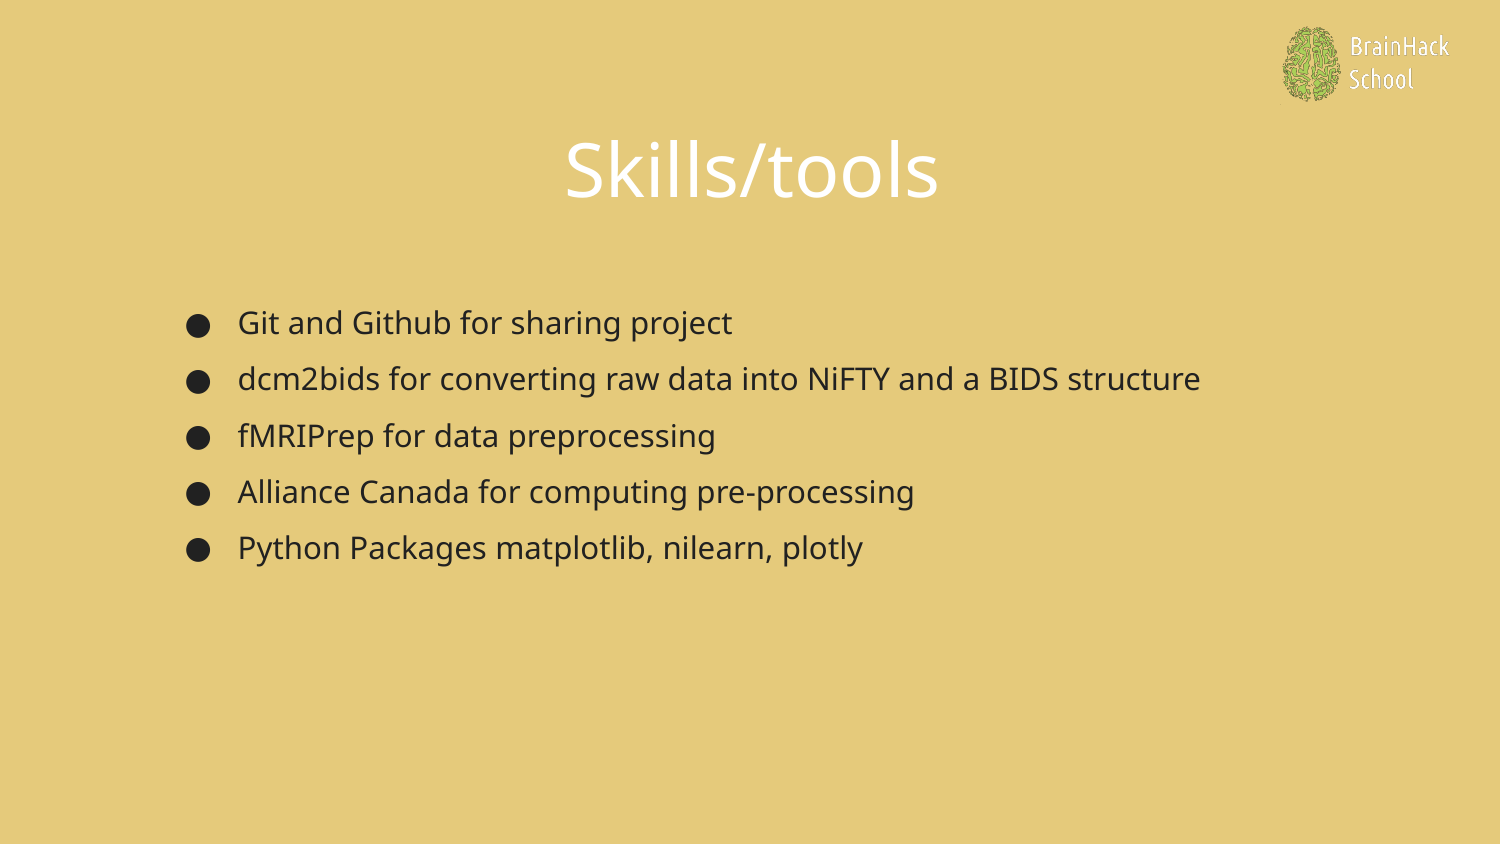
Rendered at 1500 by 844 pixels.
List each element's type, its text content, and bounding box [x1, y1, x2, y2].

picture [1280, 21, 1488, 106]
title Skills/tools [76, 122, 1430, 228]
subtitle Git and Github for sharing project dcm2bids for converting raw data into NiFTY and a BIDS structure fMRIPrep for data preprocessing Alliance Canada for computing pre-processing Python Packages matplotlib, nilearn, plotly [147, 269, 1349, 786]
